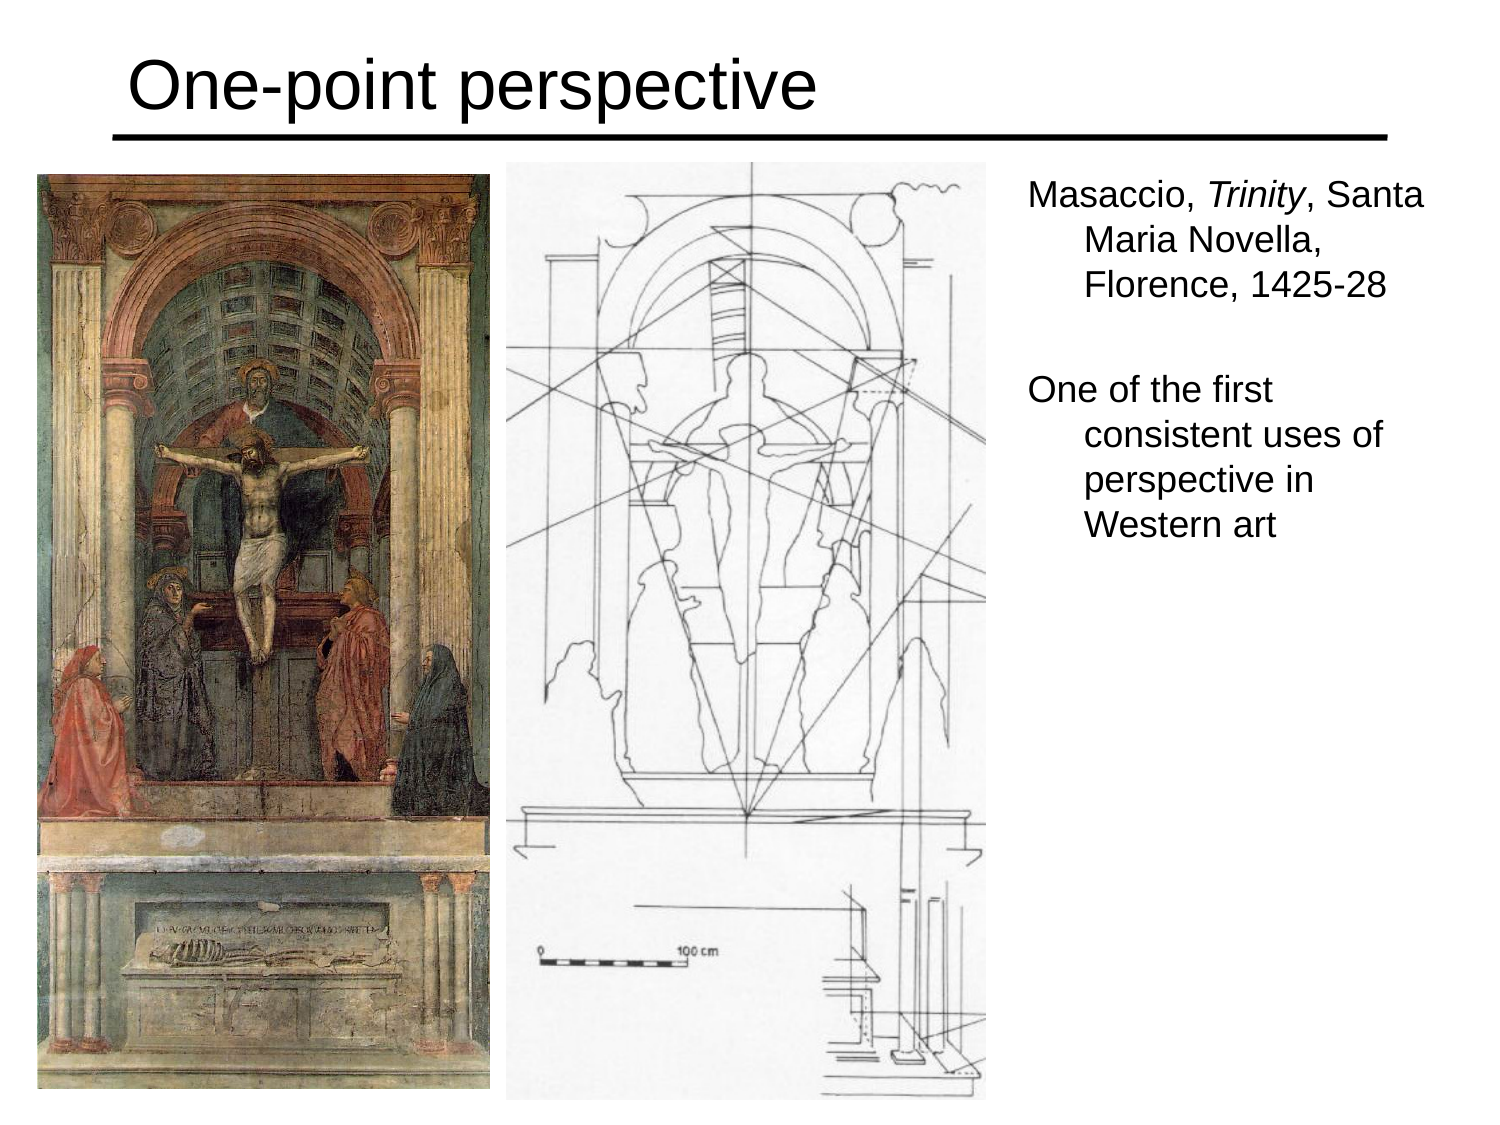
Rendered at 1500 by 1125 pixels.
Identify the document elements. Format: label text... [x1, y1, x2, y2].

title One-point perspective [112, 12, 1388, 151]
list Masaccio, Trinity, Santa Maria Novella, Florence, 1425-28 One of the first consistent uses of perspective in Western art [1012, 162, 1463, 1026]
picture [506, 162, 987, 1101]
picture [37, 174, 491, 1090]
